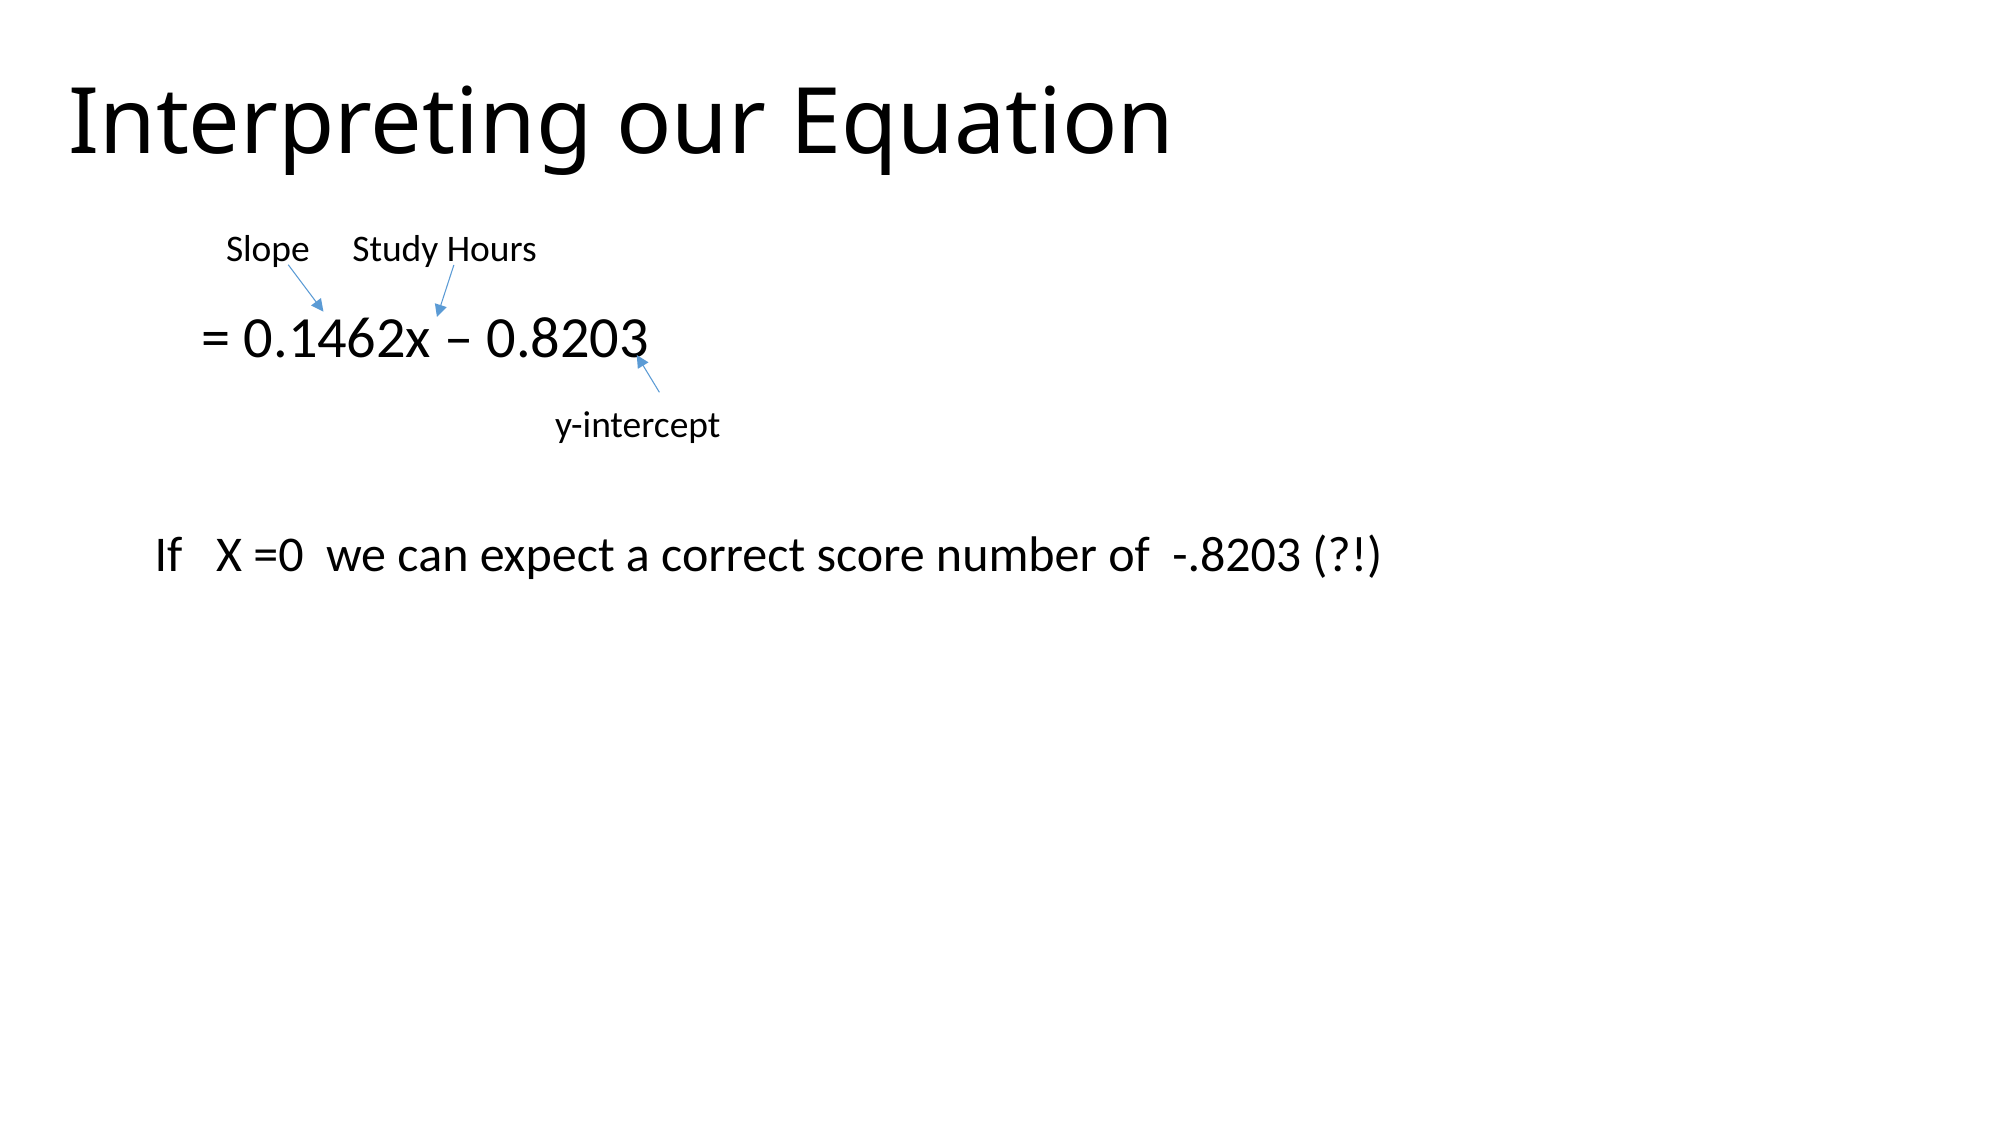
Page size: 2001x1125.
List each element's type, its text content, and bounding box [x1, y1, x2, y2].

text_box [636, 354, 660, 393]
text_box If X =0 we can expect a correct score number of -.8203 (?!) [139, 513, 1398, 589]
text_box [288, 264, 324, 312]
text_box Slope Study Hours [211, 216, 603, 277]
title Interpreting our Equation [53, 14, 1779, 233]
text_box y-intercept [540, 392, 779, 452]
list [137, 299, 1863, 1014]
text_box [436, 264, 454, 317]
